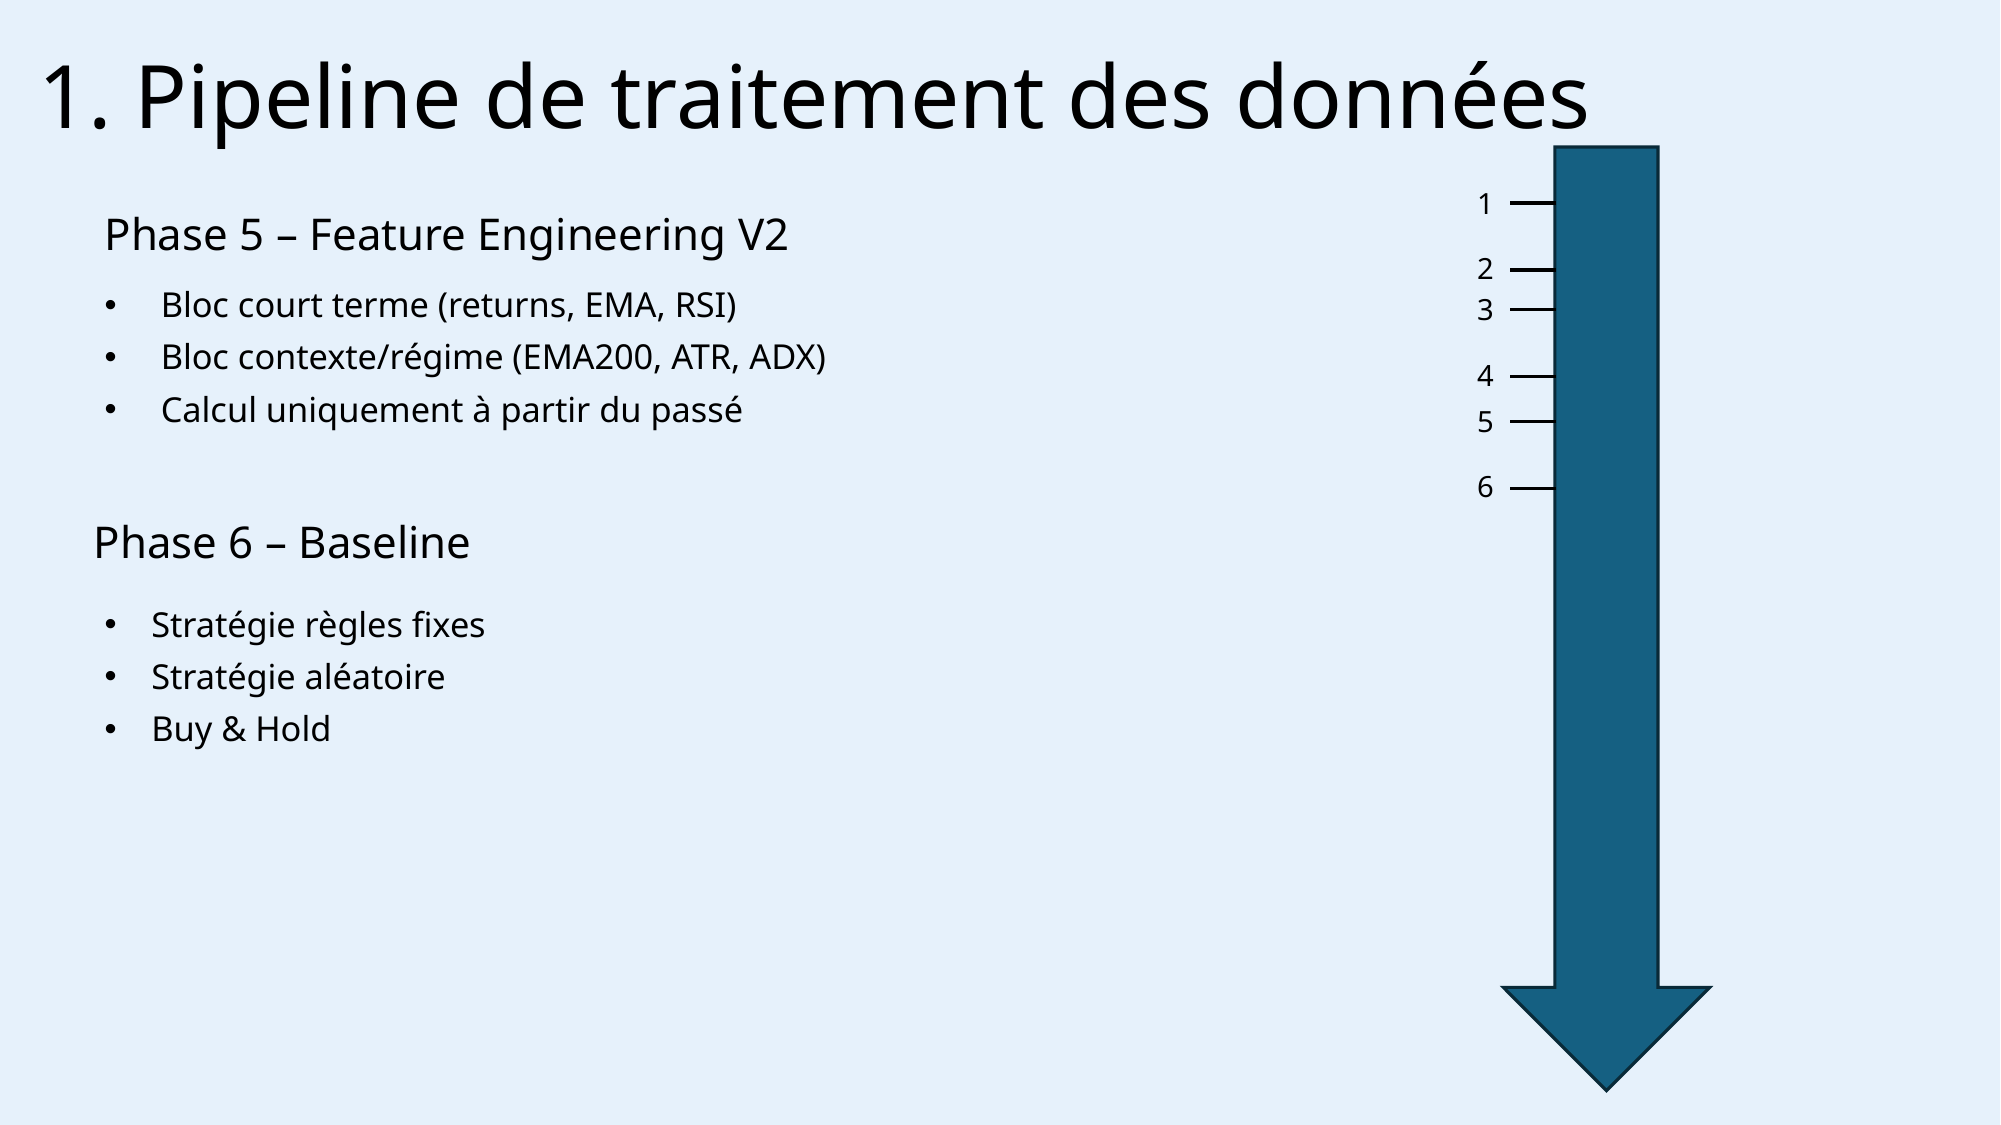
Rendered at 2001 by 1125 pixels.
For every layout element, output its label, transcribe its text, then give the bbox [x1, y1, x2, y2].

text_box 1. Pipeline de traitement des données [38, 37, 1519, 147]
text_box 5 [1462, 395, 1576, 446]
text_box Phase 6 – Baseline [78, 505, 1452, 575]
text_box 2 [1462, 242, 1576, 284]
text_box Stratégie règles fixes Stratégie aléatoire Buy & Hold [89, 585, 1463, 757]
text_box 1 [1462, 177, 1576, 228]
text_box [1499, 145, 1714, 1093]
text_box 4 [1462, 349, 1576, 395]
text_box 6 [1462, 461, 1576, 511]
text_box Bloc court terme (returns, EMA, RSI) Bloc contexte/régime (EMA200, ATR, ADX) Calcul uniquement à partir du passé [89, 267, 1463, 489]
text_box Phase 5 – Feature Engineering V2 [89, 197, 1463, 267]
text_box 3 [1462, 284, 1576, 334]
